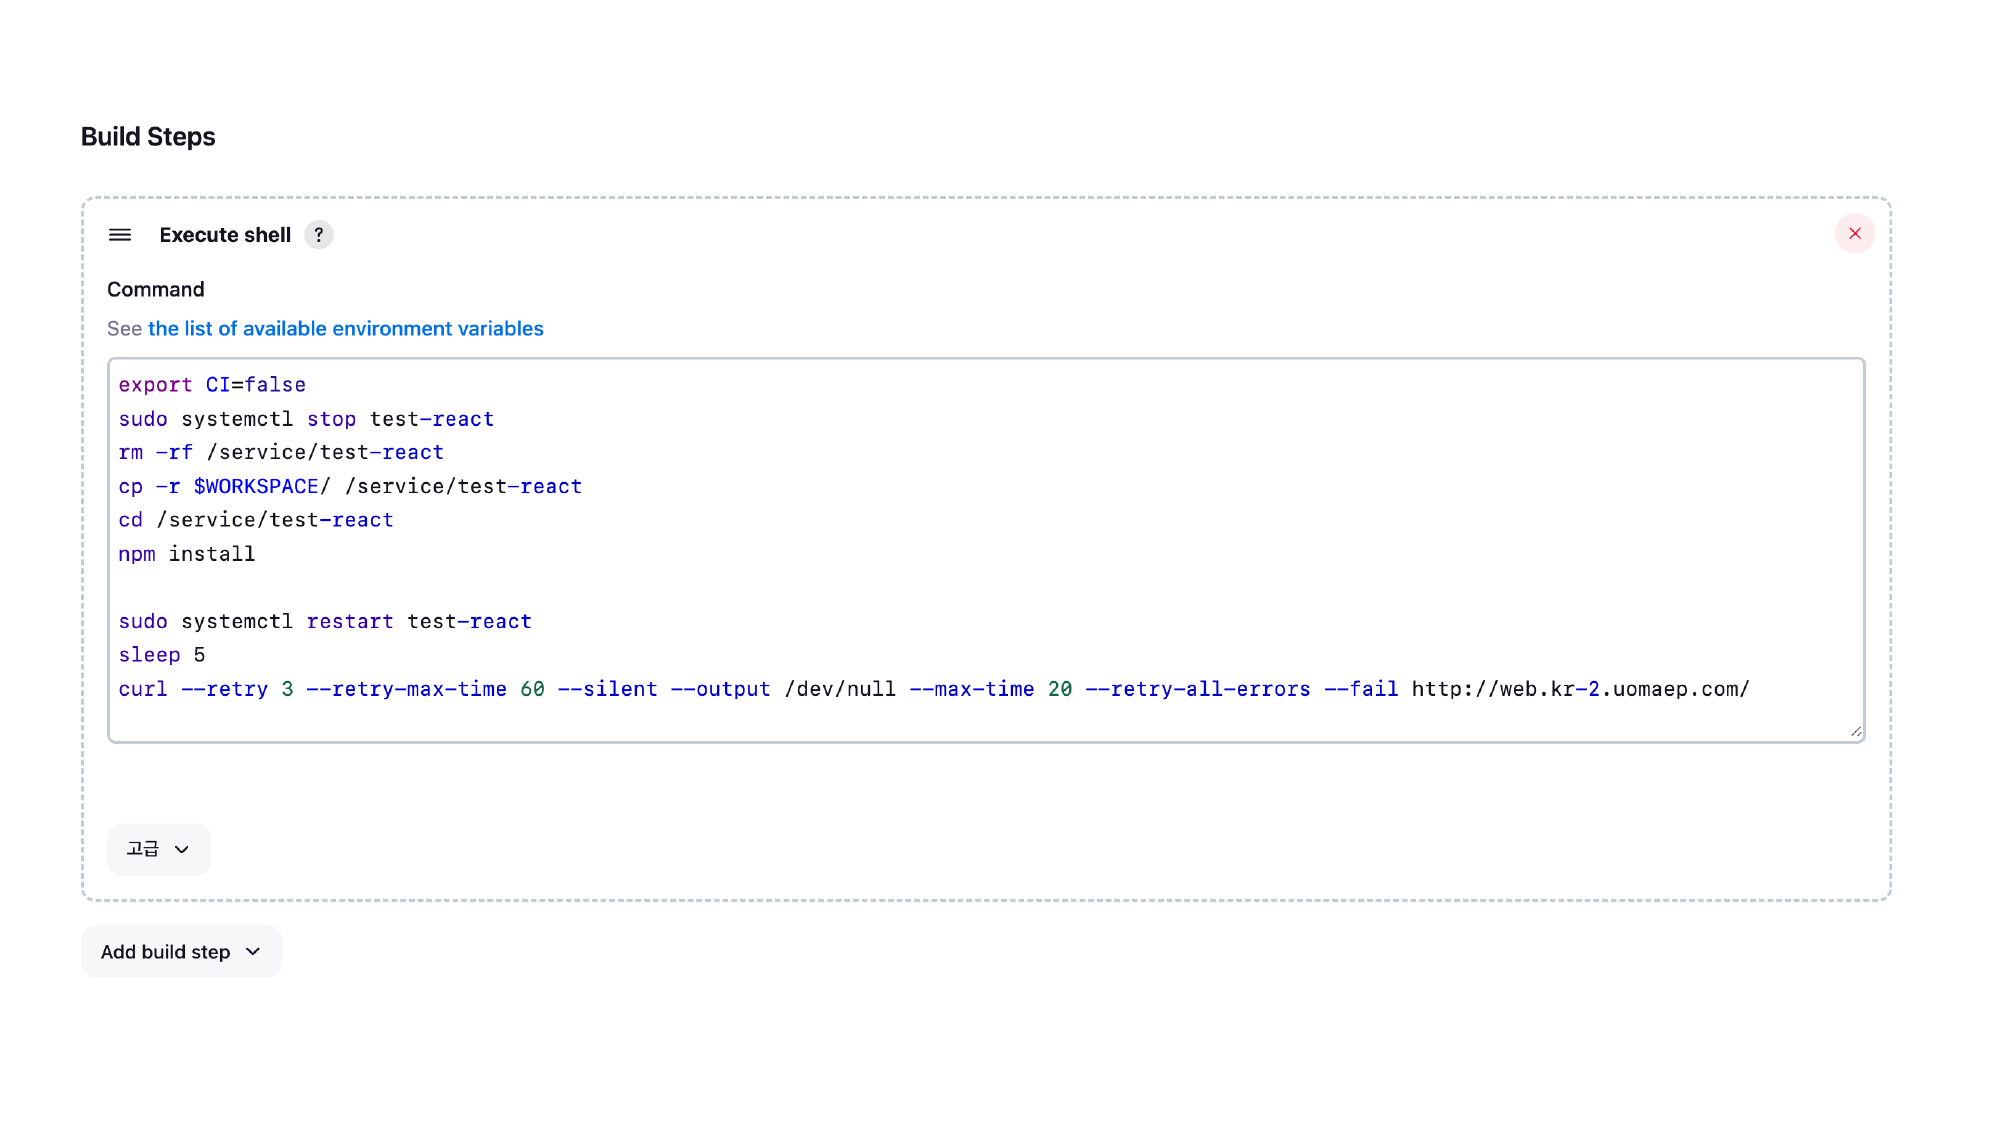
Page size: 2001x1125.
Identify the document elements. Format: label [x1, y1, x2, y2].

picture [66, 108, 1934, 1017]
